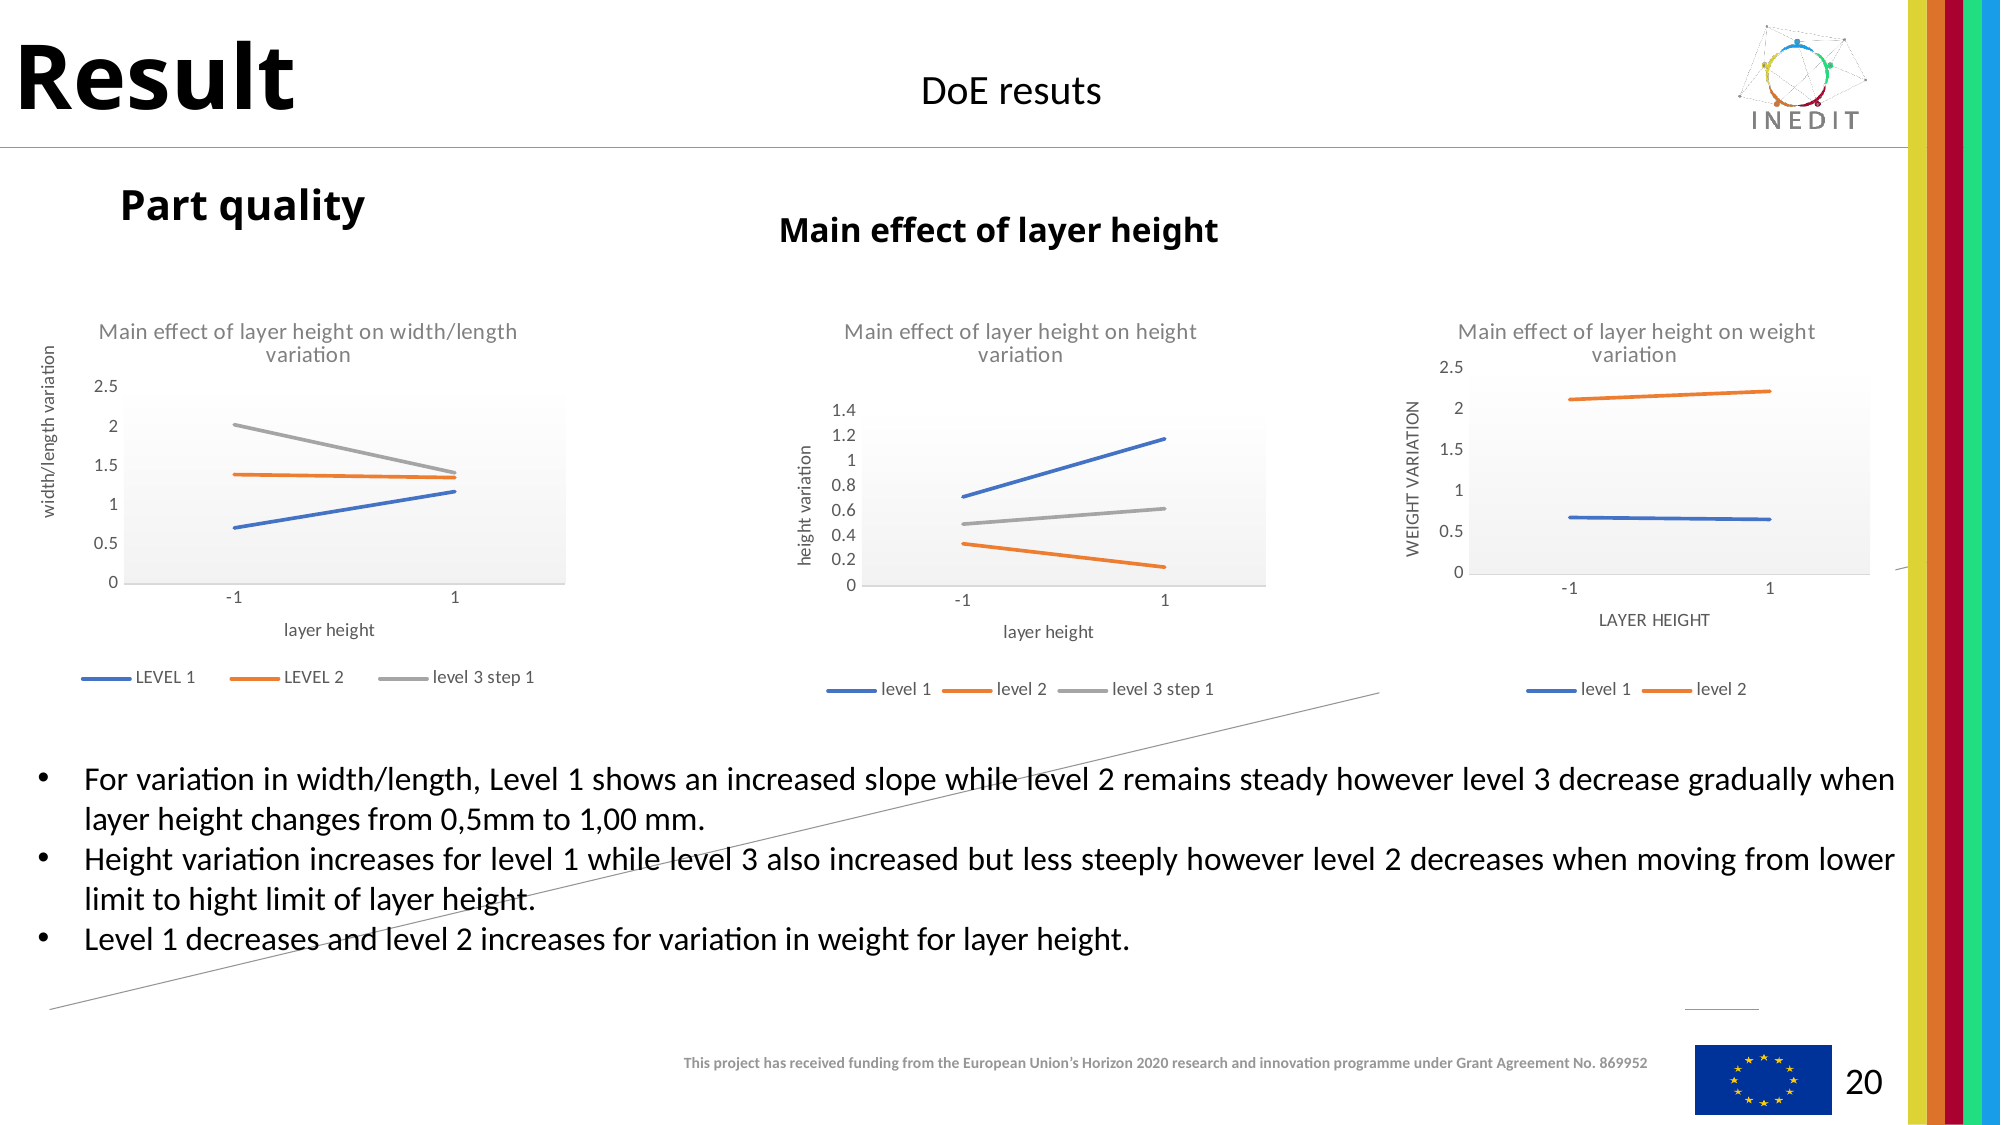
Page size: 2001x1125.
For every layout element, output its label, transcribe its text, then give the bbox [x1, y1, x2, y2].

picture [1695, 1045, 1832, 1115]
picture [1738, 25, 1867, 129]
chart [1379, 299, 1896, 707]
text_box 20 [1830, 1049, 1925, 1110]
text_box Main effect of layer height [643, 202, 1355, 256]
text_box For variation in width/length, Level 1 shows an increased slope while level 2 remains steady however level 3 decrease gradually when layer height changes from 0,5mm to 1,00 mm. Height variation increases for level 1 while level 3 also increased but less steeply however level 2 decreases when moving from lower limit to hight limit of layer height. Level 1 decreases and level 2 increases for variation in weight for layer height. [22, 749, 1914, 965]
chart [24, 299, 593, 707]
title Result [0, 24, 1438, 138]
chart [749, 299, 1293, 707]
text_box Part quality [0, 172, 497, 235]
text_box DoE resuts [906, 55, 1118, 121]
